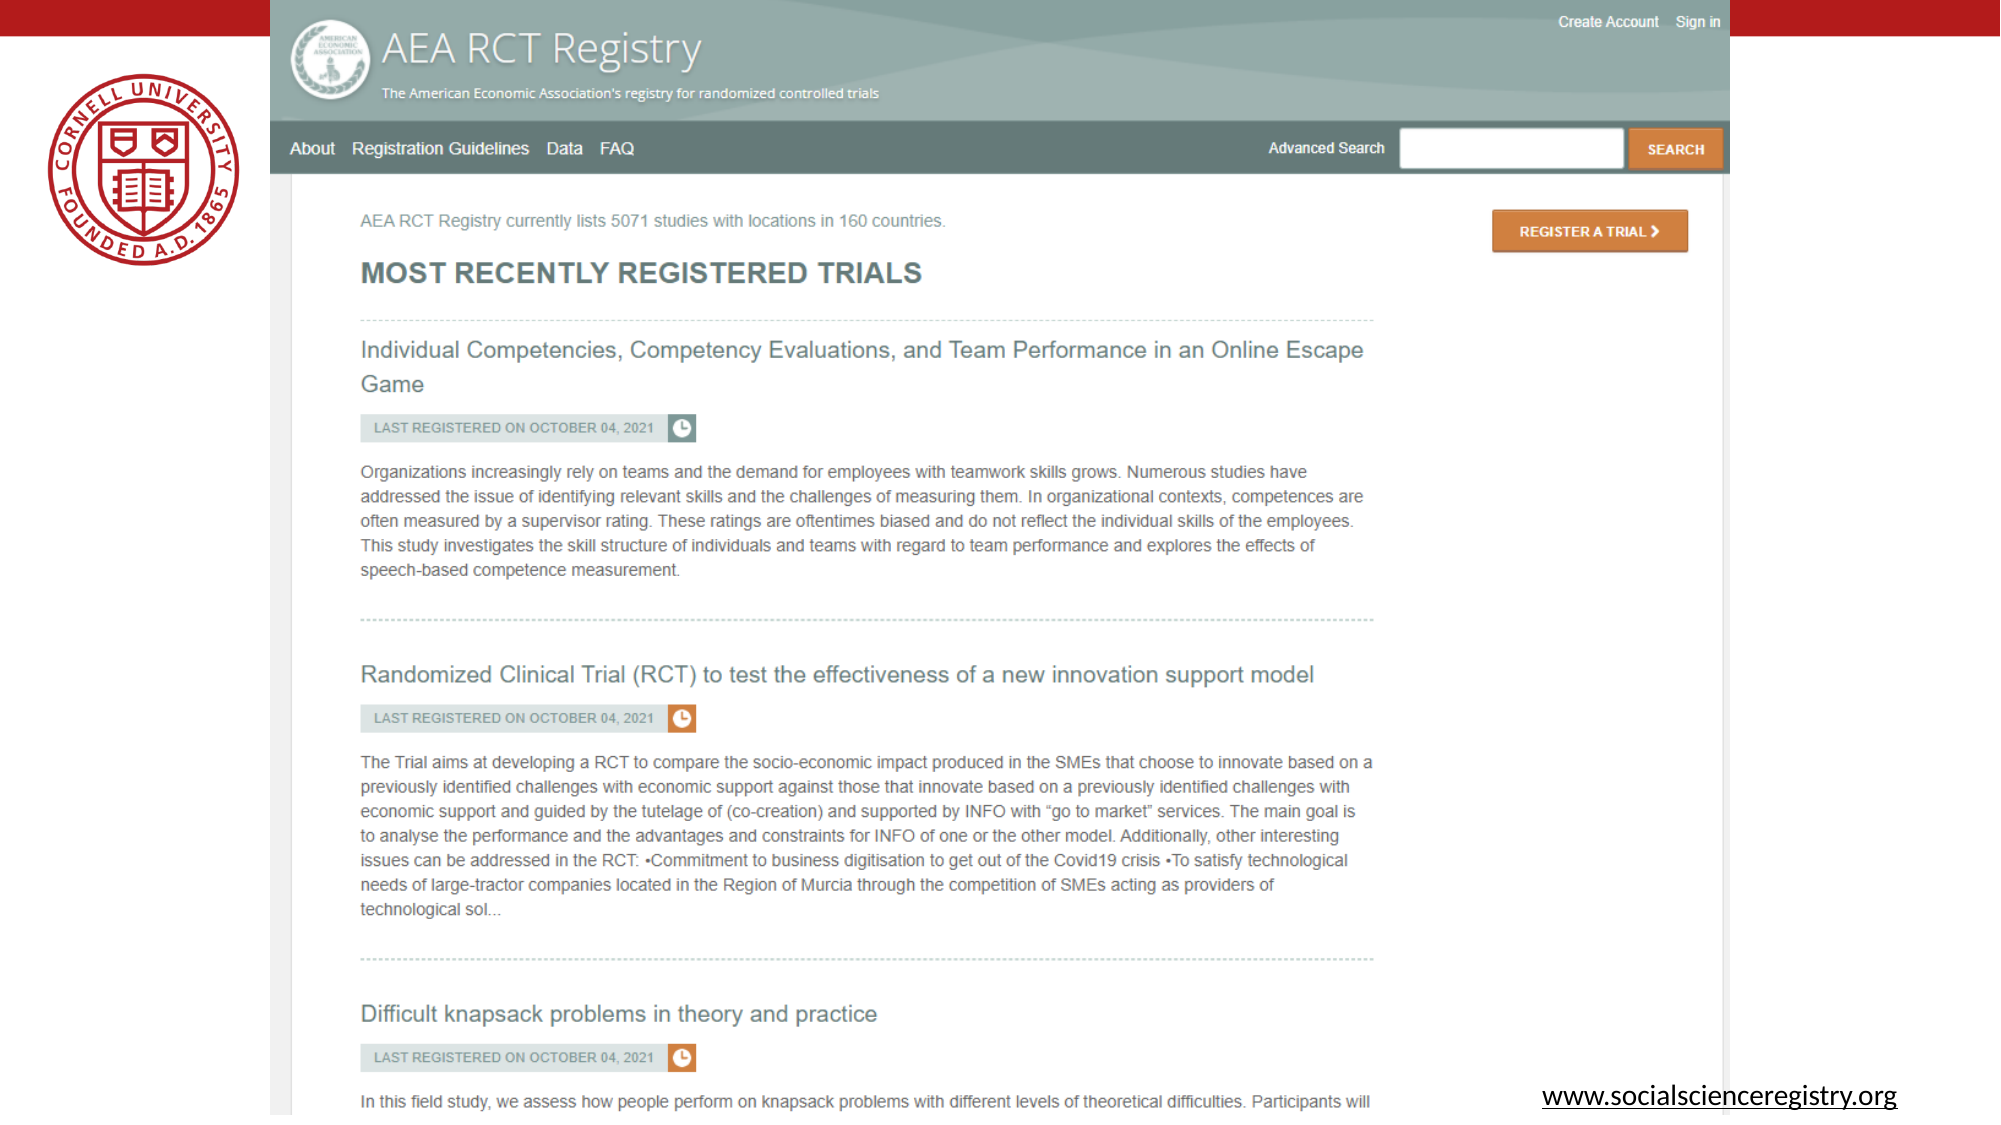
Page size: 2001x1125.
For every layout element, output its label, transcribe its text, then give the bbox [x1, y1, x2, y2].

picture [39, 65, 267, 274]
text_box www.socialscienceregistry.org [1527, 1068, 2000, 1119]
picture [270, 0, 1730, 1115]
